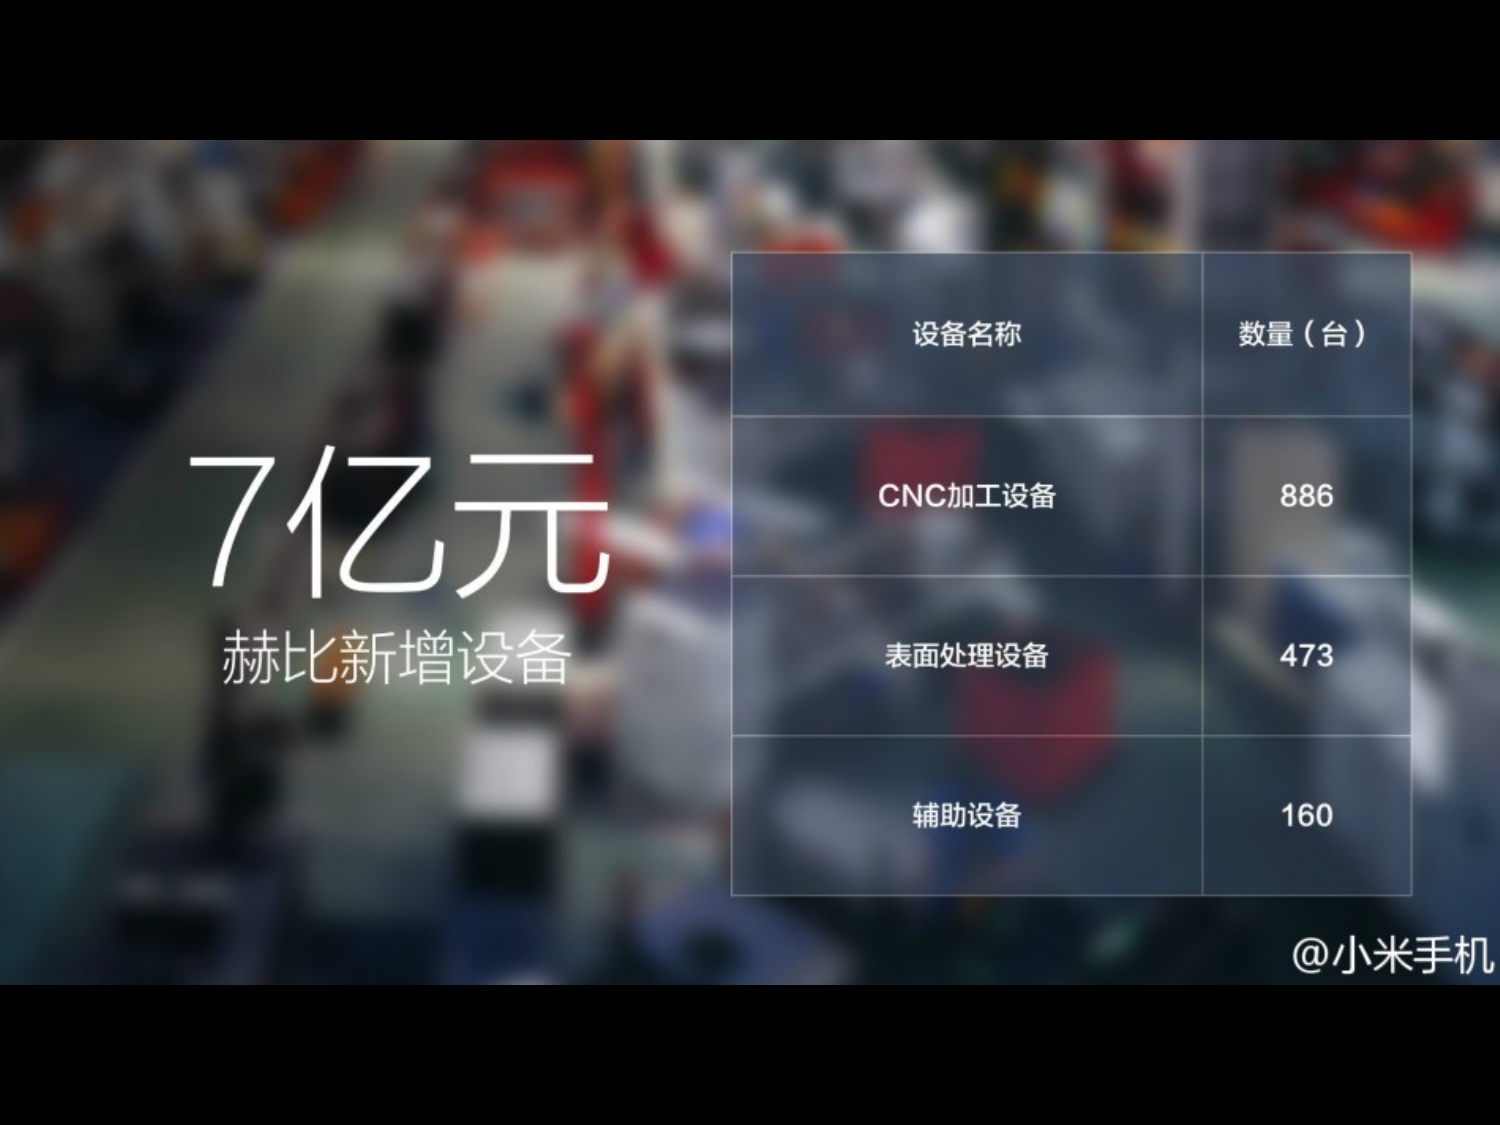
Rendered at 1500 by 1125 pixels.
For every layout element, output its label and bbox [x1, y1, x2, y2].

picture [0, 140, 1500, 985]
